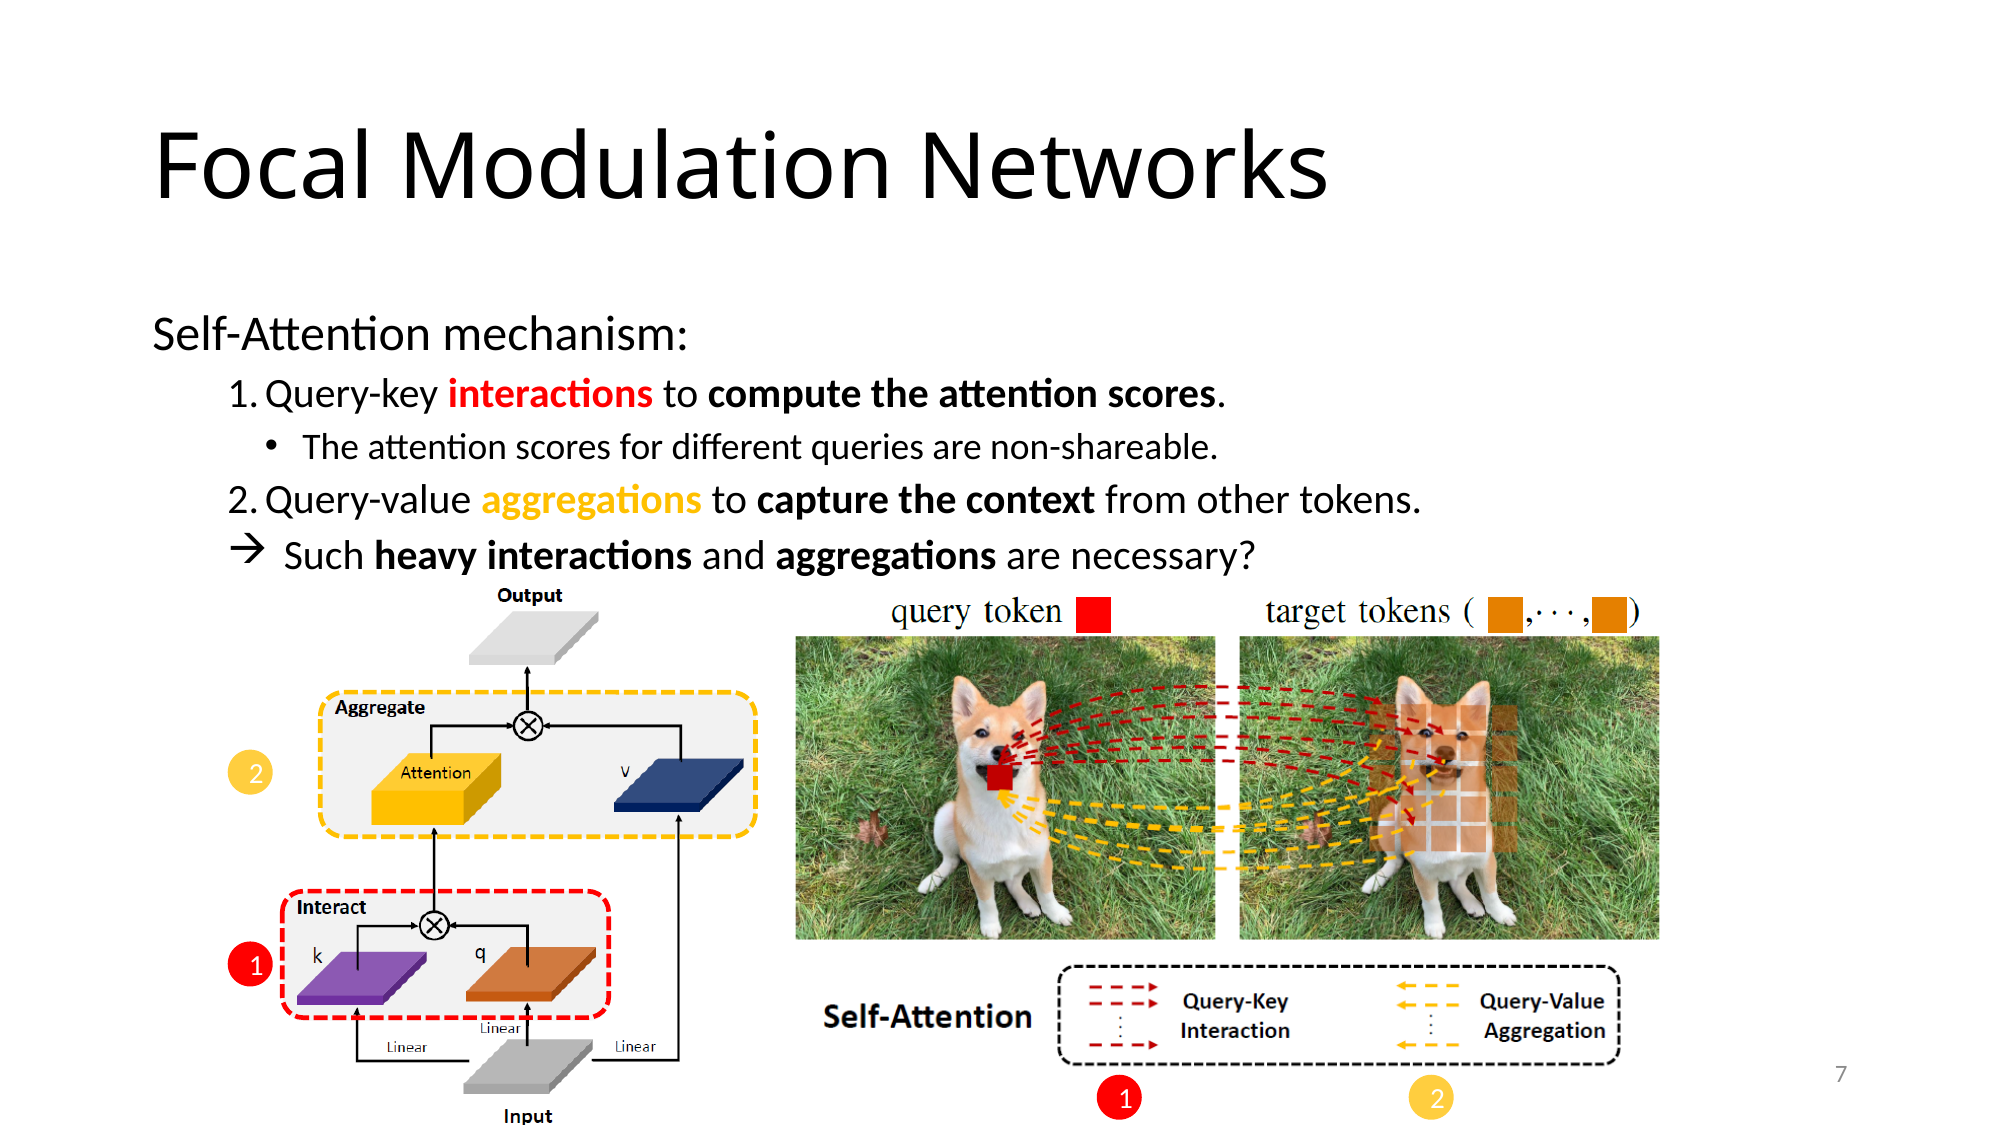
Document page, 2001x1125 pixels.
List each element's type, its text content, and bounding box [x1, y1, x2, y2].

list Self-Attention mechanism: Query-key interactions to compute the attention scores. The attention scores for different queries are non-shareable. Query-value aggregations to capture the context from other tokens. Such heavy interactions and aggregations are necessary? [137, 299, 1863, 1014]
title Focal Modulation Networks [137, 59, 1863, 278]
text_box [227, 574, 1674, 1125]
slide_number 7 [1674, 1042, 1863, 1103]
